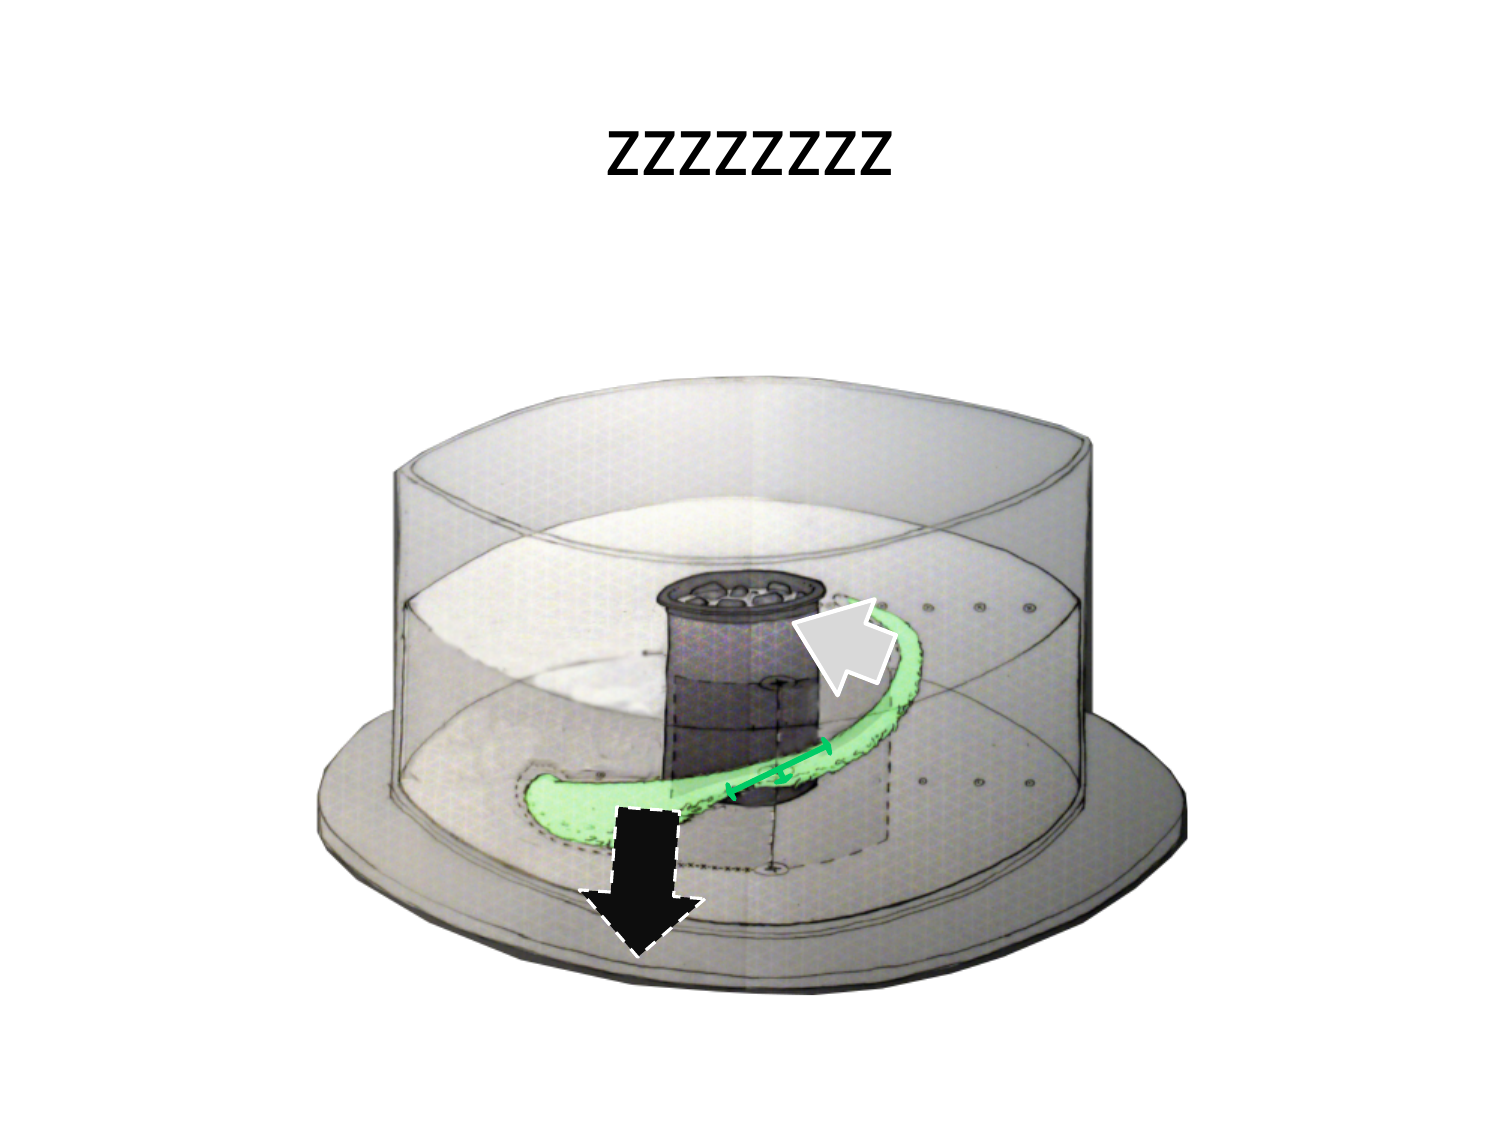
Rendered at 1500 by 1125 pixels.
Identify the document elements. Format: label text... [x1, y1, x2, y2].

picture [299, 362, 1201, 1001]
title zzzzzzzz [75, 45, 1425, 233]
